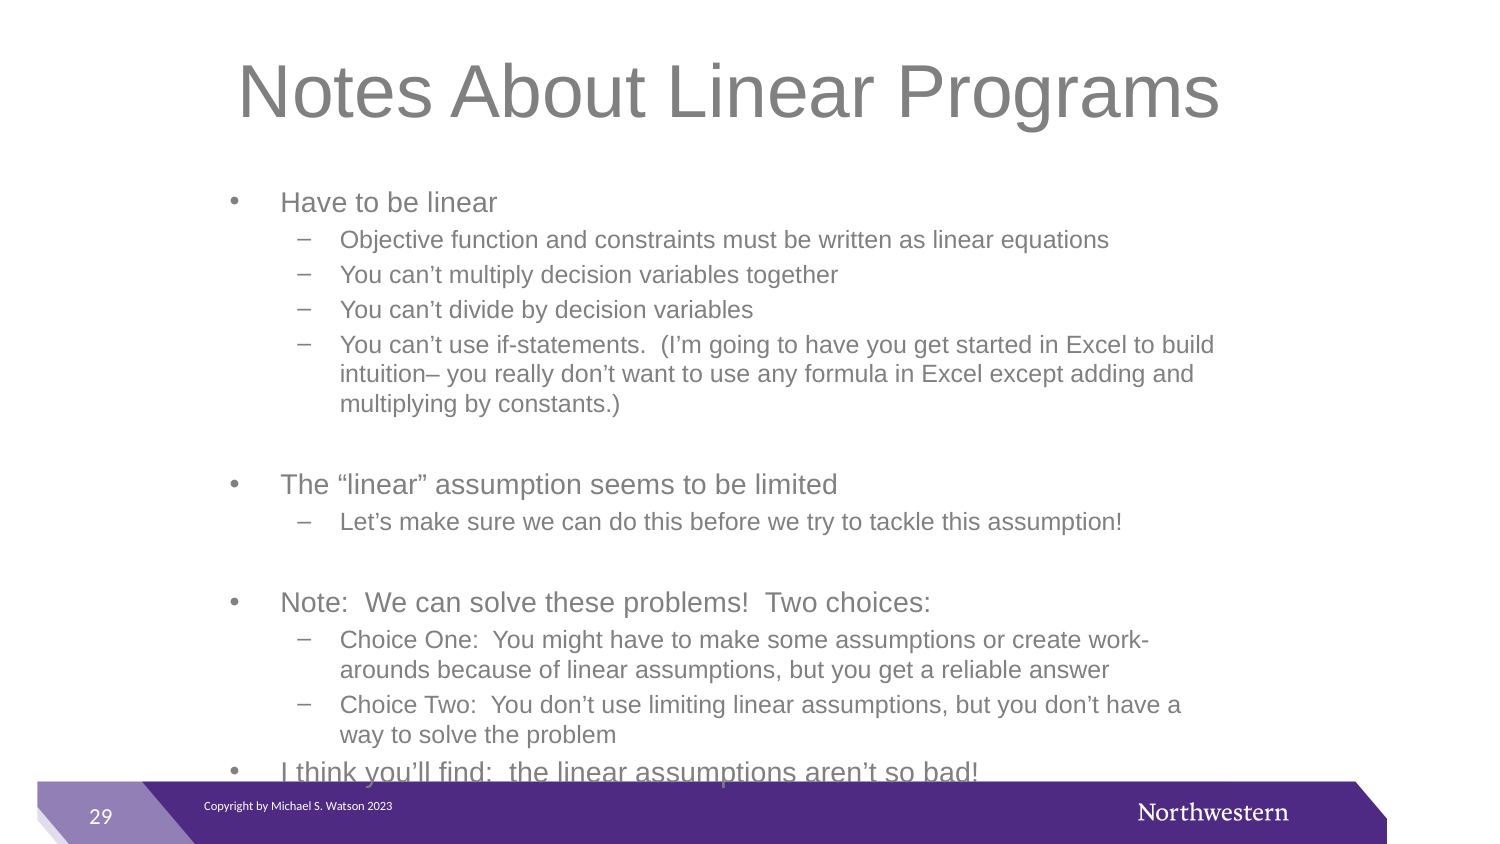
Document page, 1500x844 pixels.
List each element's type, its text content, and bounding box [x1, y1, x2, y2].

title Notes About Linear Programs [55, 17, 1406, 158]
list Have to be linear Objective function and constraints must be written as linear equations You can’t multiply decision variables together You can’t divide by decision variables You can’t use if-statements. (I’m going to have you get started in Excel to build intuition– you really don’t want to use any formula in Excel except adding and multiplying by constants.) The “linear” assumption seems to be limited Let’s make sure we can do this before we try to tackle this assumption! Note: We can solve these problems! Two choices: Choice One: You might have to make some assumptions or create work-arounds because of linear assumptions, but you get a reliable answer Choice Two: You don’t use limiting linear assumptions, but you don’t have a way to solve the problem I think you’ll find: the linear assumptions aren’t so bad! [214, 176, 1246, 805]
picture [0, 0, 1499, 844]
